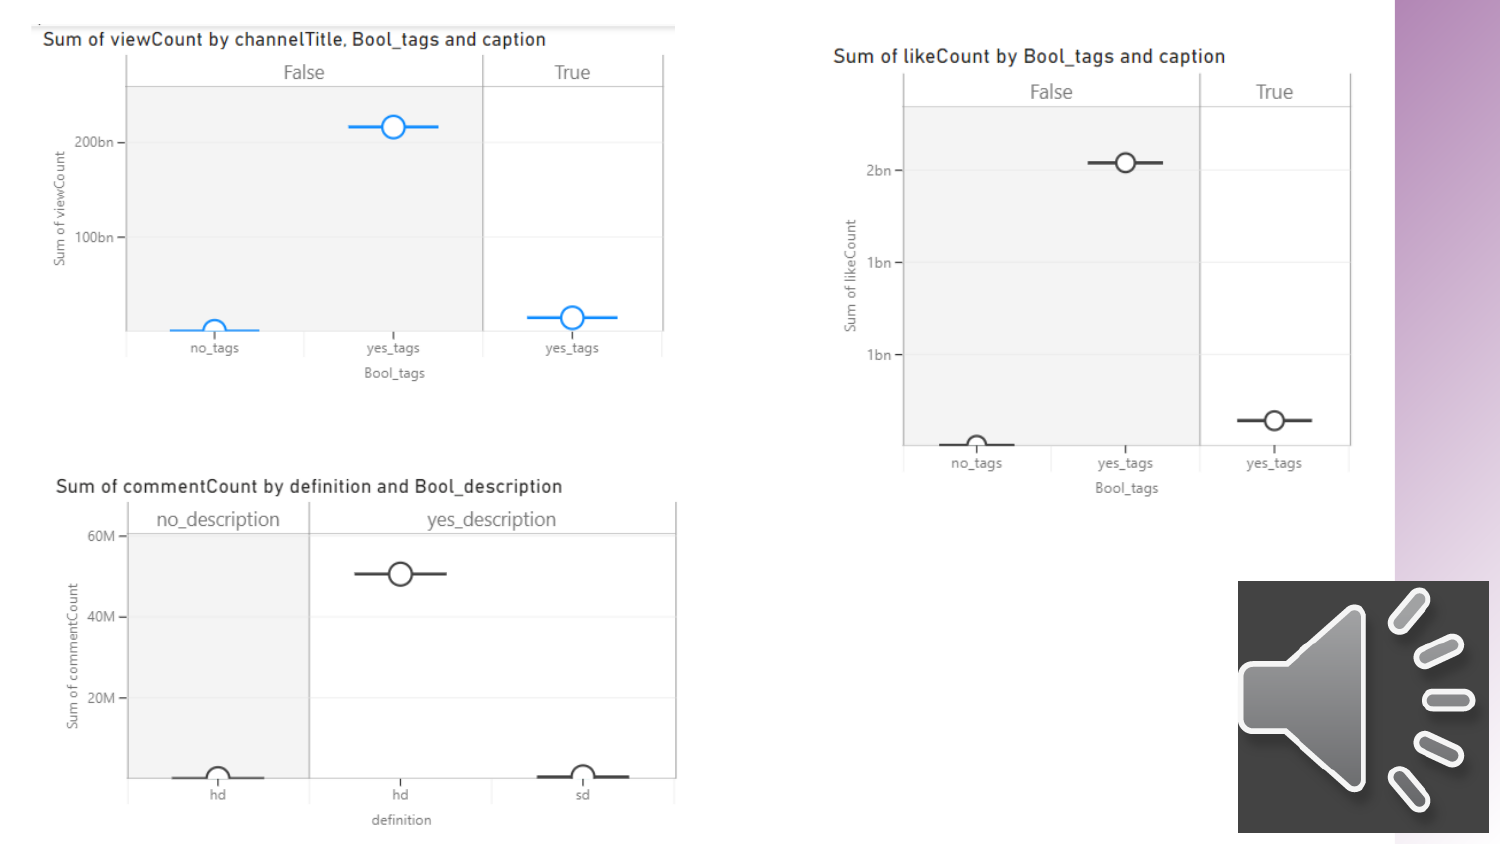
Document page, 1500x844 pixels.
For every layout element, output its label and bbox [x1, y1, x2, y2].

picture [52, 462, 697, 831]
picture [803, 24, 1371, 532]
picture [31, 24, 676, 392]
picture [1236, 580, 1490, 834]
